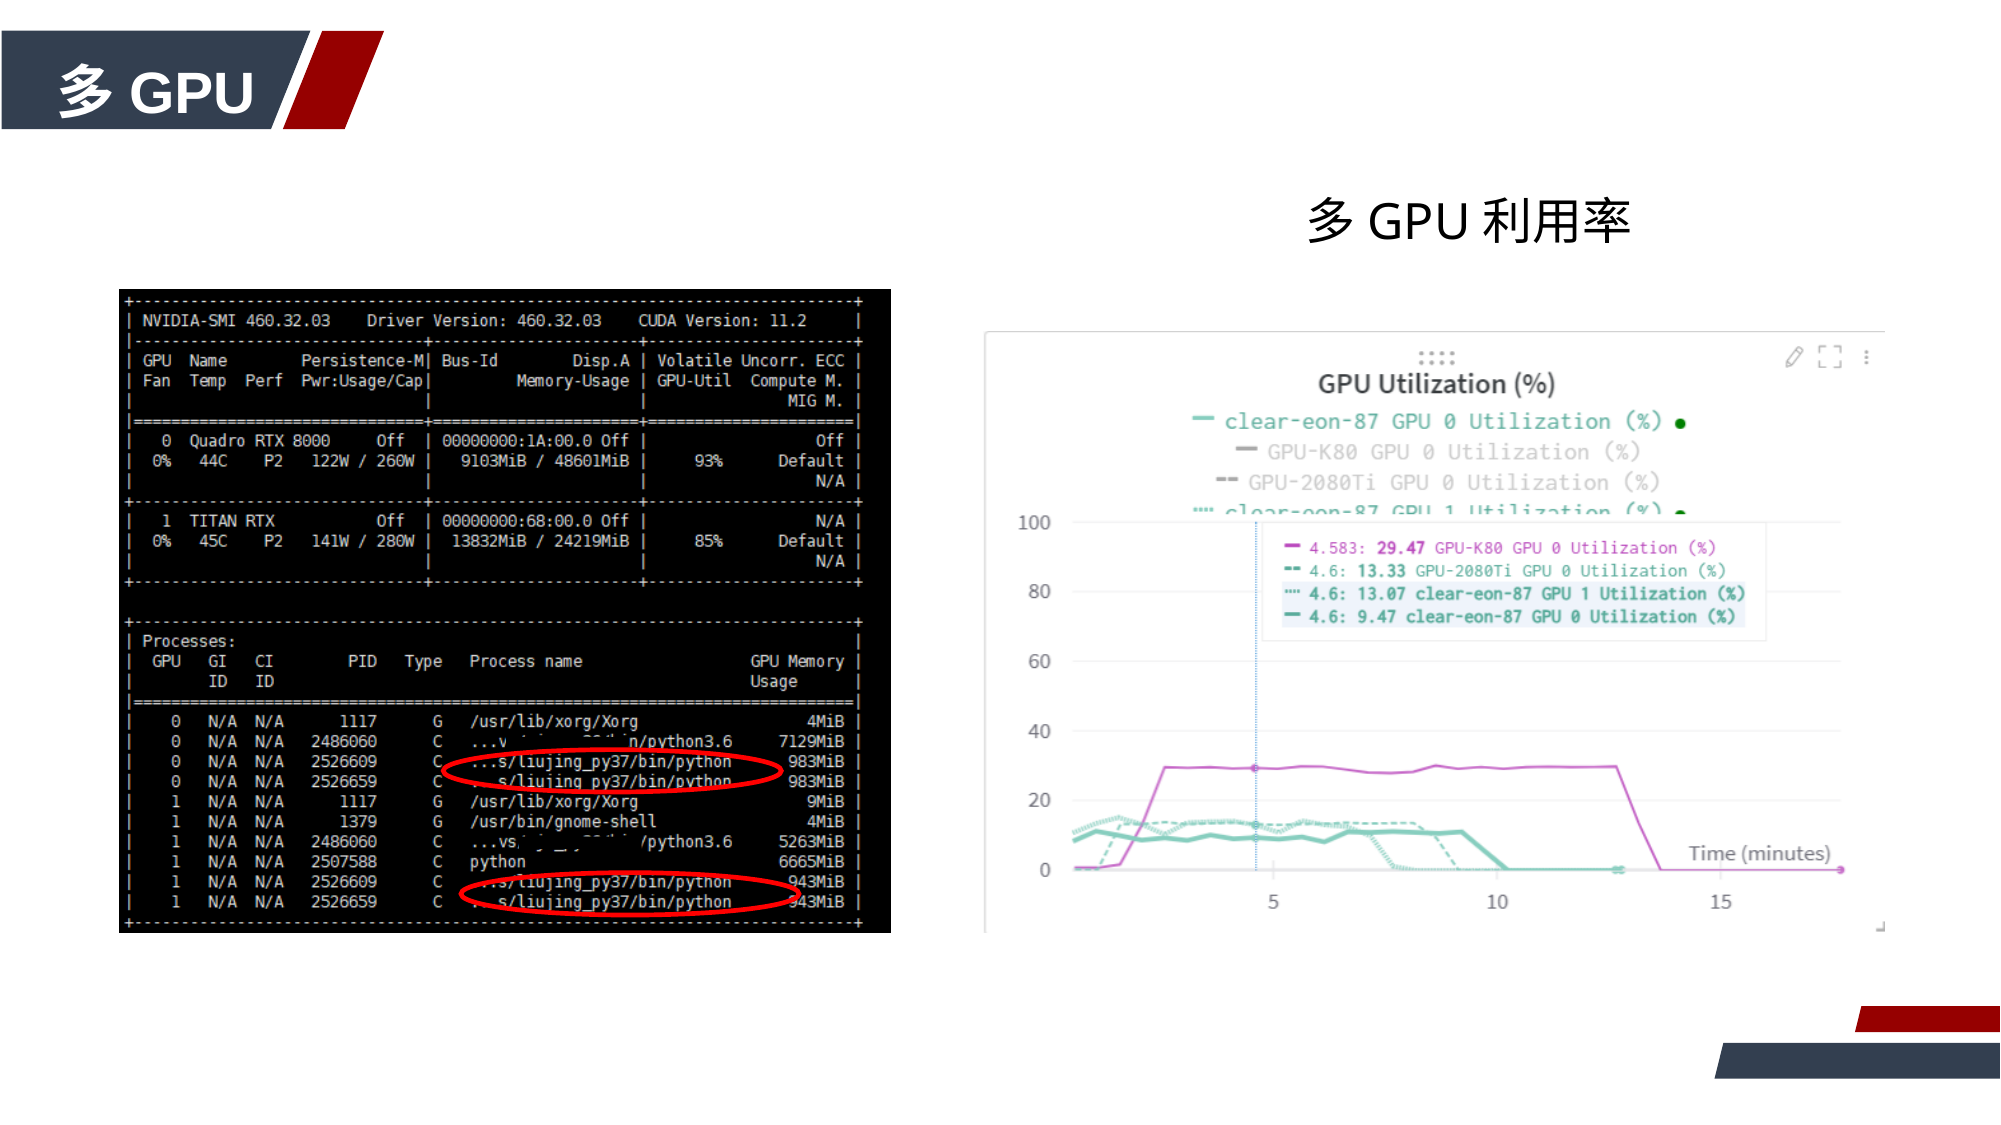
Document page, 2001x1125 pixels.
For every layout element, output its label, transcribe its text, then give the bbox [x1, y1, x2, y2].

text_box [1, 30, 385, 130]
text_box [1853, 1004, 2000, 1034]
text_box 多GPU利用率 [1223, 182, 1715, 258]
picture [119, 289, 891, 933]
text_box [1713, 1041, 2000, 1080]
picture [983, 331, 1885, 933]
